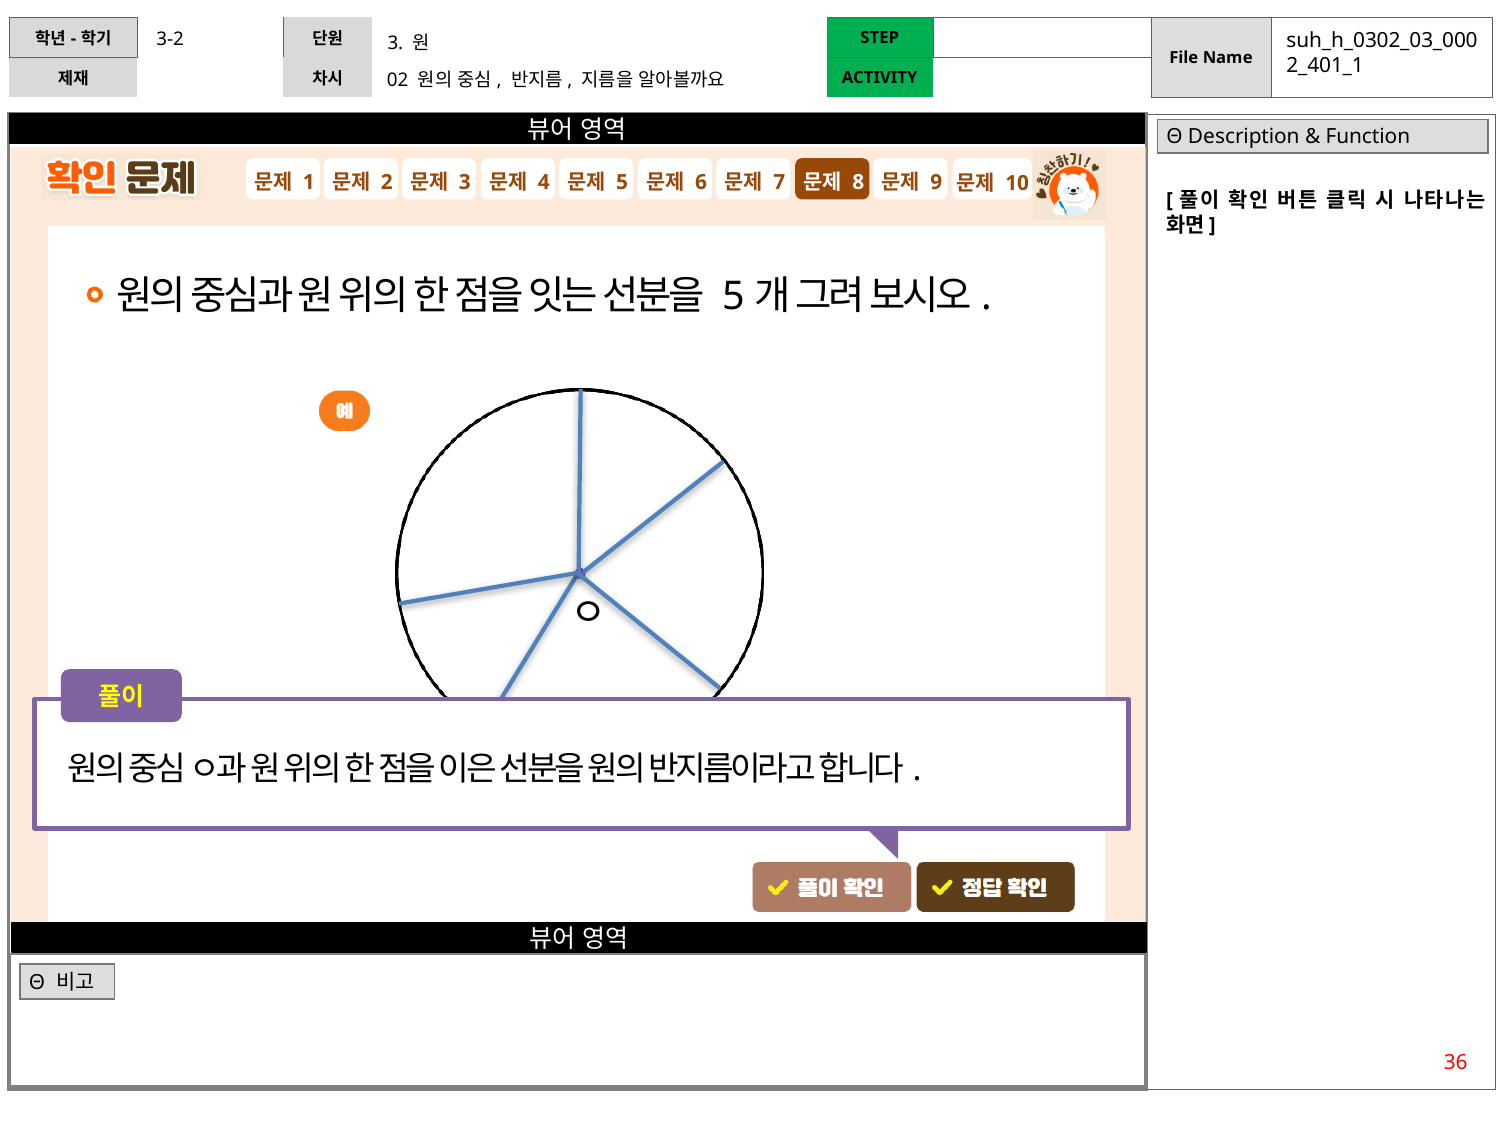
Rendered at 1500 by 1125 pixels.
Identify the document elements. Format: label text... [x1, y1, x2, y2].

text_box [34, 668, 1129, 860]
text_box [482, 612, 573, 667]
text_box suh_h_0302_03_0002_401_1 [1271, 18, 1500, 84]
table_header Θ Description & Function [1158, 120, 1487, 152]
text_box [578, 573, 721, 667]
text_box 3-2 [141, 18, 284, 55]
text_box 3. 원 [372, 23, 828, 48]
picture [317, 388, 371, 432]
text_box 원의 중심과 원 위의 한 점을 잇는 선분을 5개 그려 보시오. [101, 263, 1109, 326]
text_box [587, 461, 724, 576]
picture [395, 388, 578, 668]
picture [581, 388, 764, 668]
text_box 02 원의 중심, 반지름, 지름을 알아볼까요 [372, 60, 821, 96]
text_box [398, 572, 579, 604]
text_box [239, 148, 1052, 200]
picture [1033, 151, 1107, 220]
text_box [풀이 확인 버튼 클릭 시 나타나는 화면] [1151, 179, 1500, 344]
picture [84, 283, 104, 305]
picture [749, 860, 912, 914]
picture [41, 154, 201, 200]
picture [915, 860, 1078, 913]
